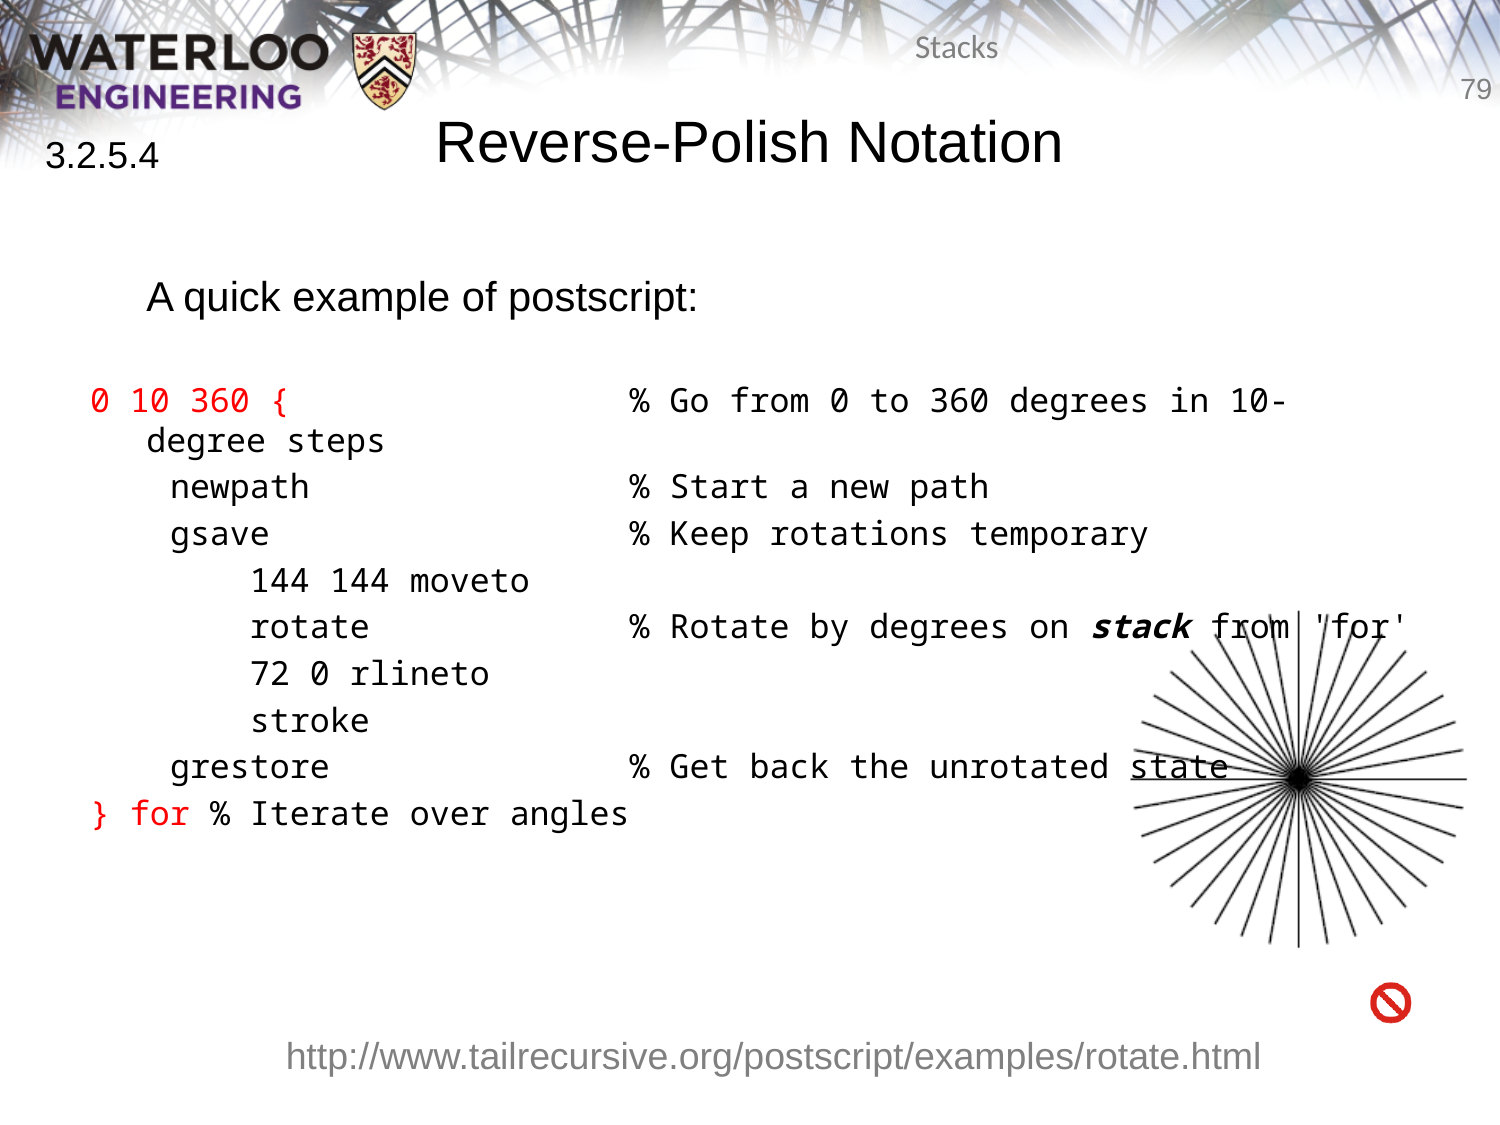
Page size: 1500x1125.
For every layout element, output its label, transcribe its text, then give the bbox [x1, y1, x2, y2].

text_box http://www.tailrecursive.org/postscript/examples/rotate.html [271, 1024, 1278, 1085]
list A quick example of postscript: 0 10 360 { % Go from 0 to 360 degrees in 10-degree steps newpath % Start a new path gsave % Keep rotations temporary 144 144 moveto rotate % Rotate by degrees on stack from 'for' 72 0 rlineto stroke grestore % Get back the unrotated state } for % Iterate over angles [74, 262, 1426, 1006]
title Reverse-Polish Notation [74, 44, 1426, 233]
text_box 3.2.5.4 [30, 123, 175, 184]
picture [0, 0, 1500, 1125]
